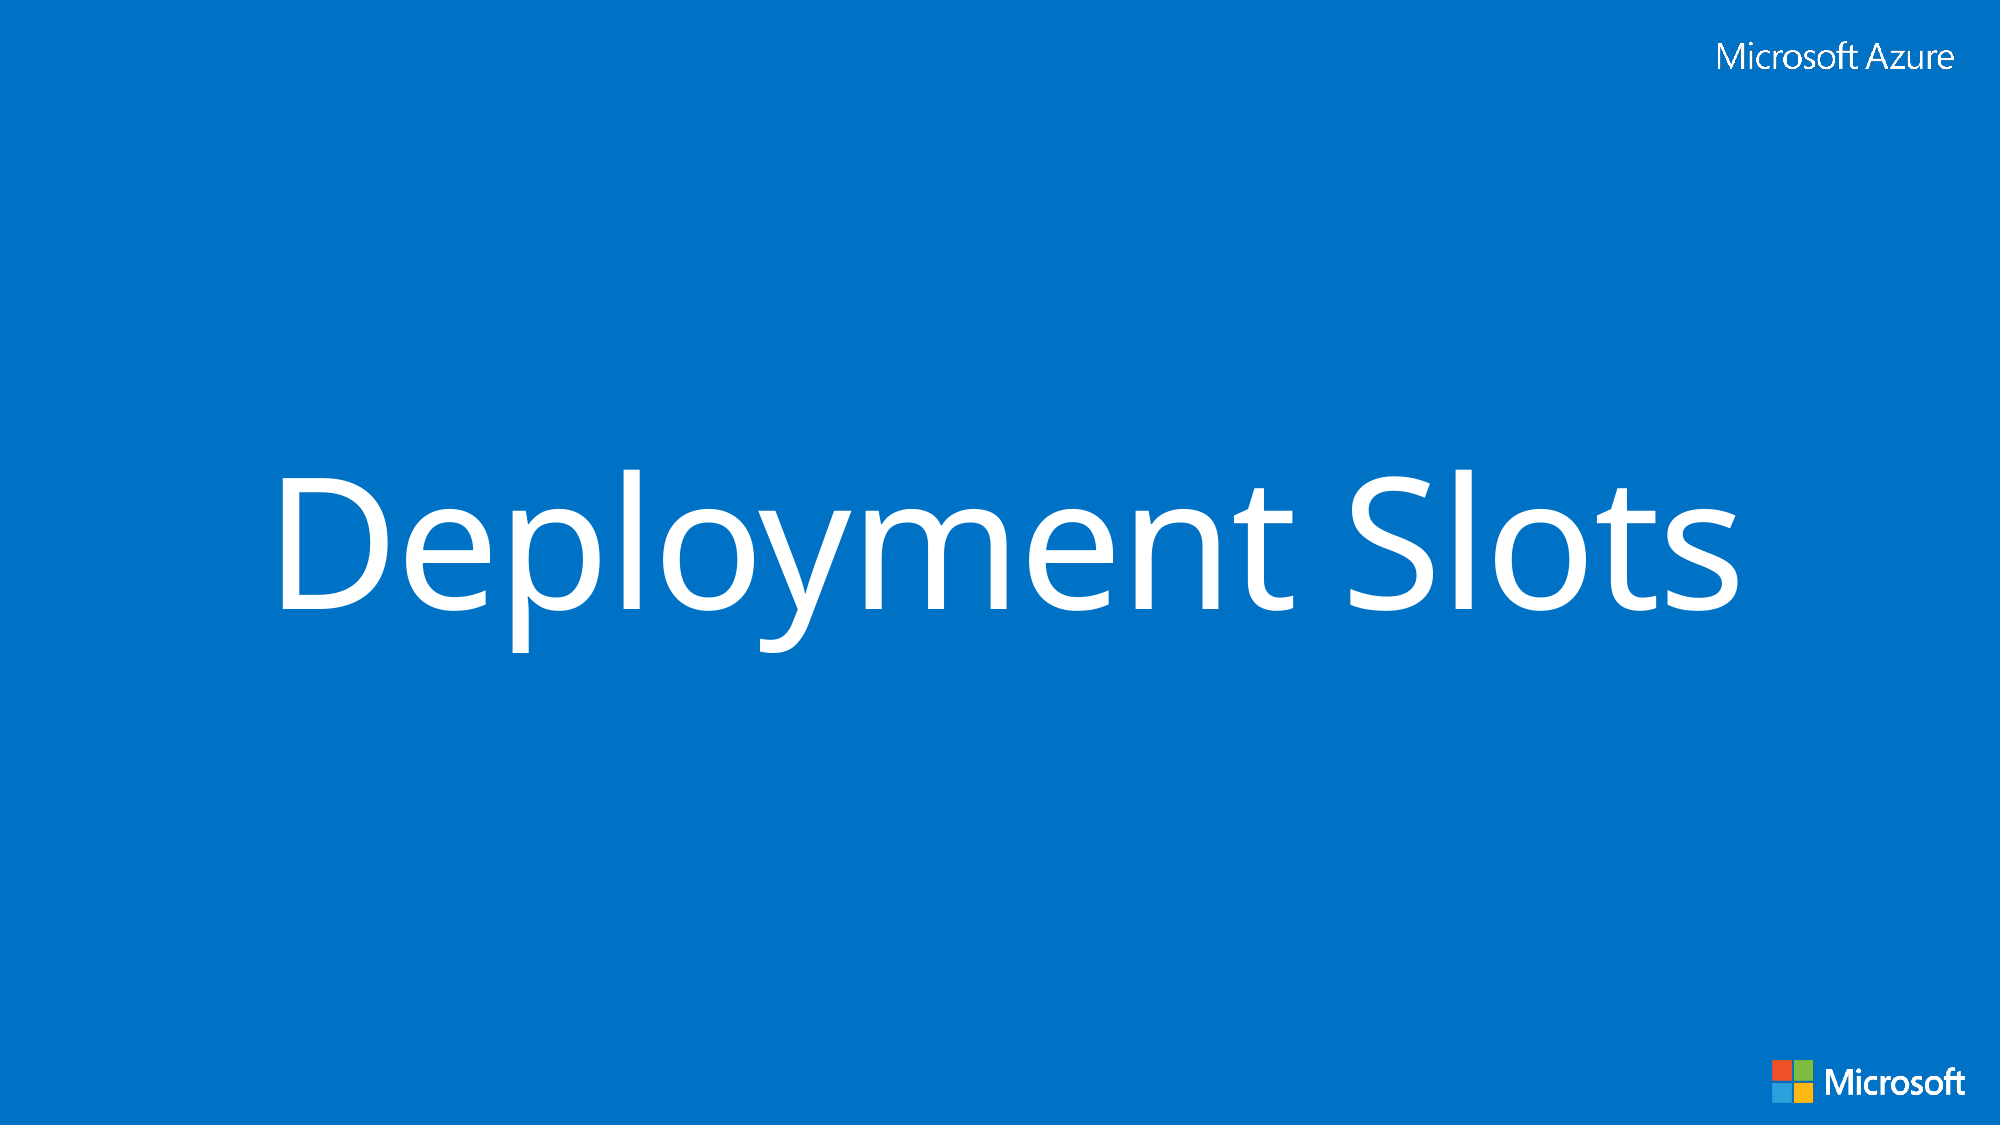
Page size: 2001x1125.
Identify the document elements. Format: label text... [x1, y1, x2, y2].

title Deployment Slots [126, 444, 1886, 653]
picture [1699, 24, 1972, 87]
picture [1772, 1060, 1965, 1103]
